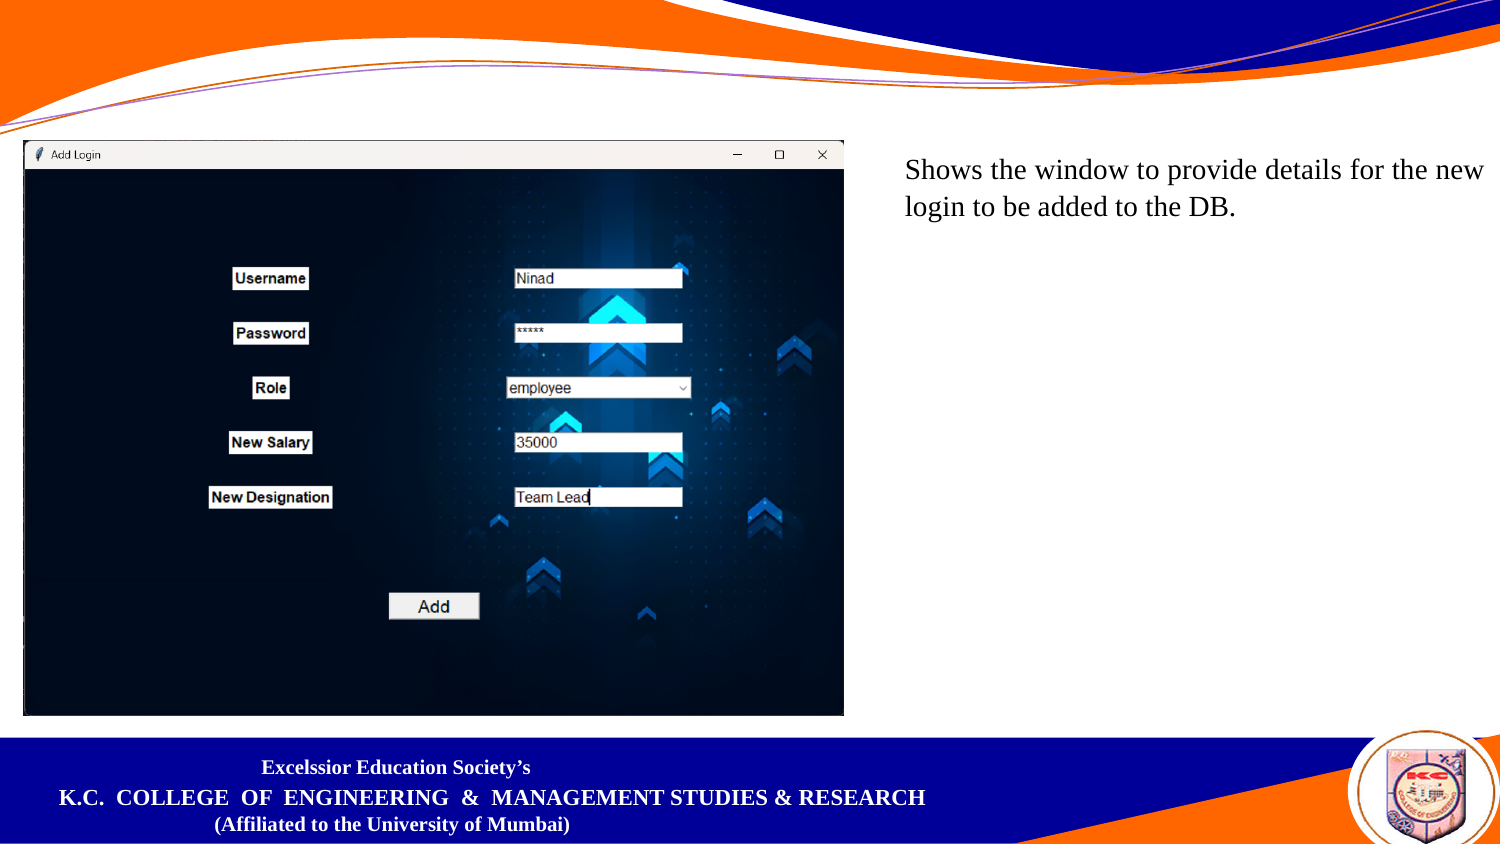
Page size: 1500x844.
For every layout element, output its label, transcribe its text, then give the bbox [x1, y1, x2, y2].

text_box Shows the window to provide details for the new login to be added to the DB. [890, 140, 1500, 230]
picture [22, 140, 844, 716]
picture [1347, 721, 1500, 844]
